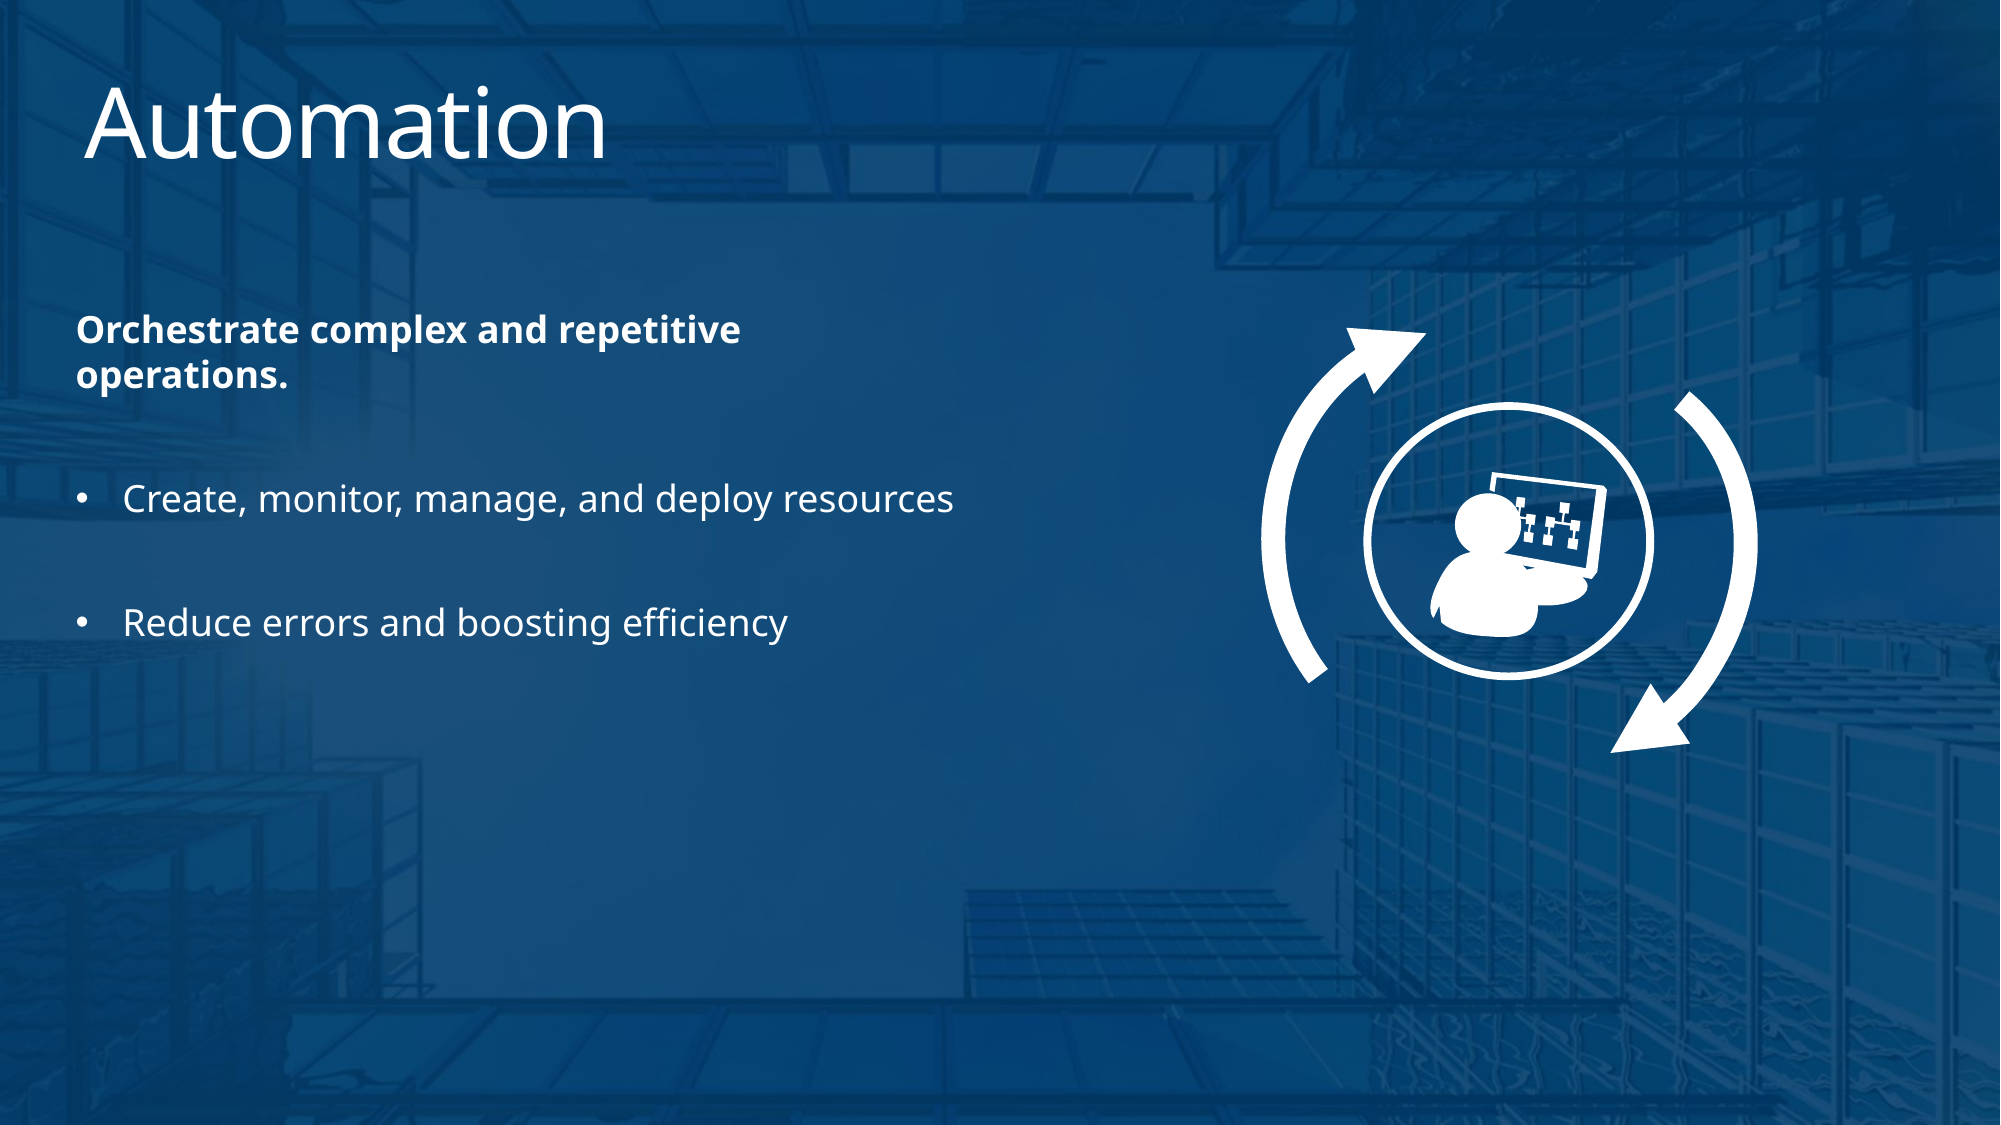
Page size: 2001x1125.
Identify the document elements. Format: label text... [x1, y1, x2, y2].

picture [0, 0, 2000, 1125]
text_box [1273, 330, 1740, 776]
text_box Orchestrate complex and repetitive operations. Create, monitor, manage, and deploy resources Reduce errors and boosting efficiency [60, 298, 974, 652]
text_box Automation [60, 45, 1678, 265]
